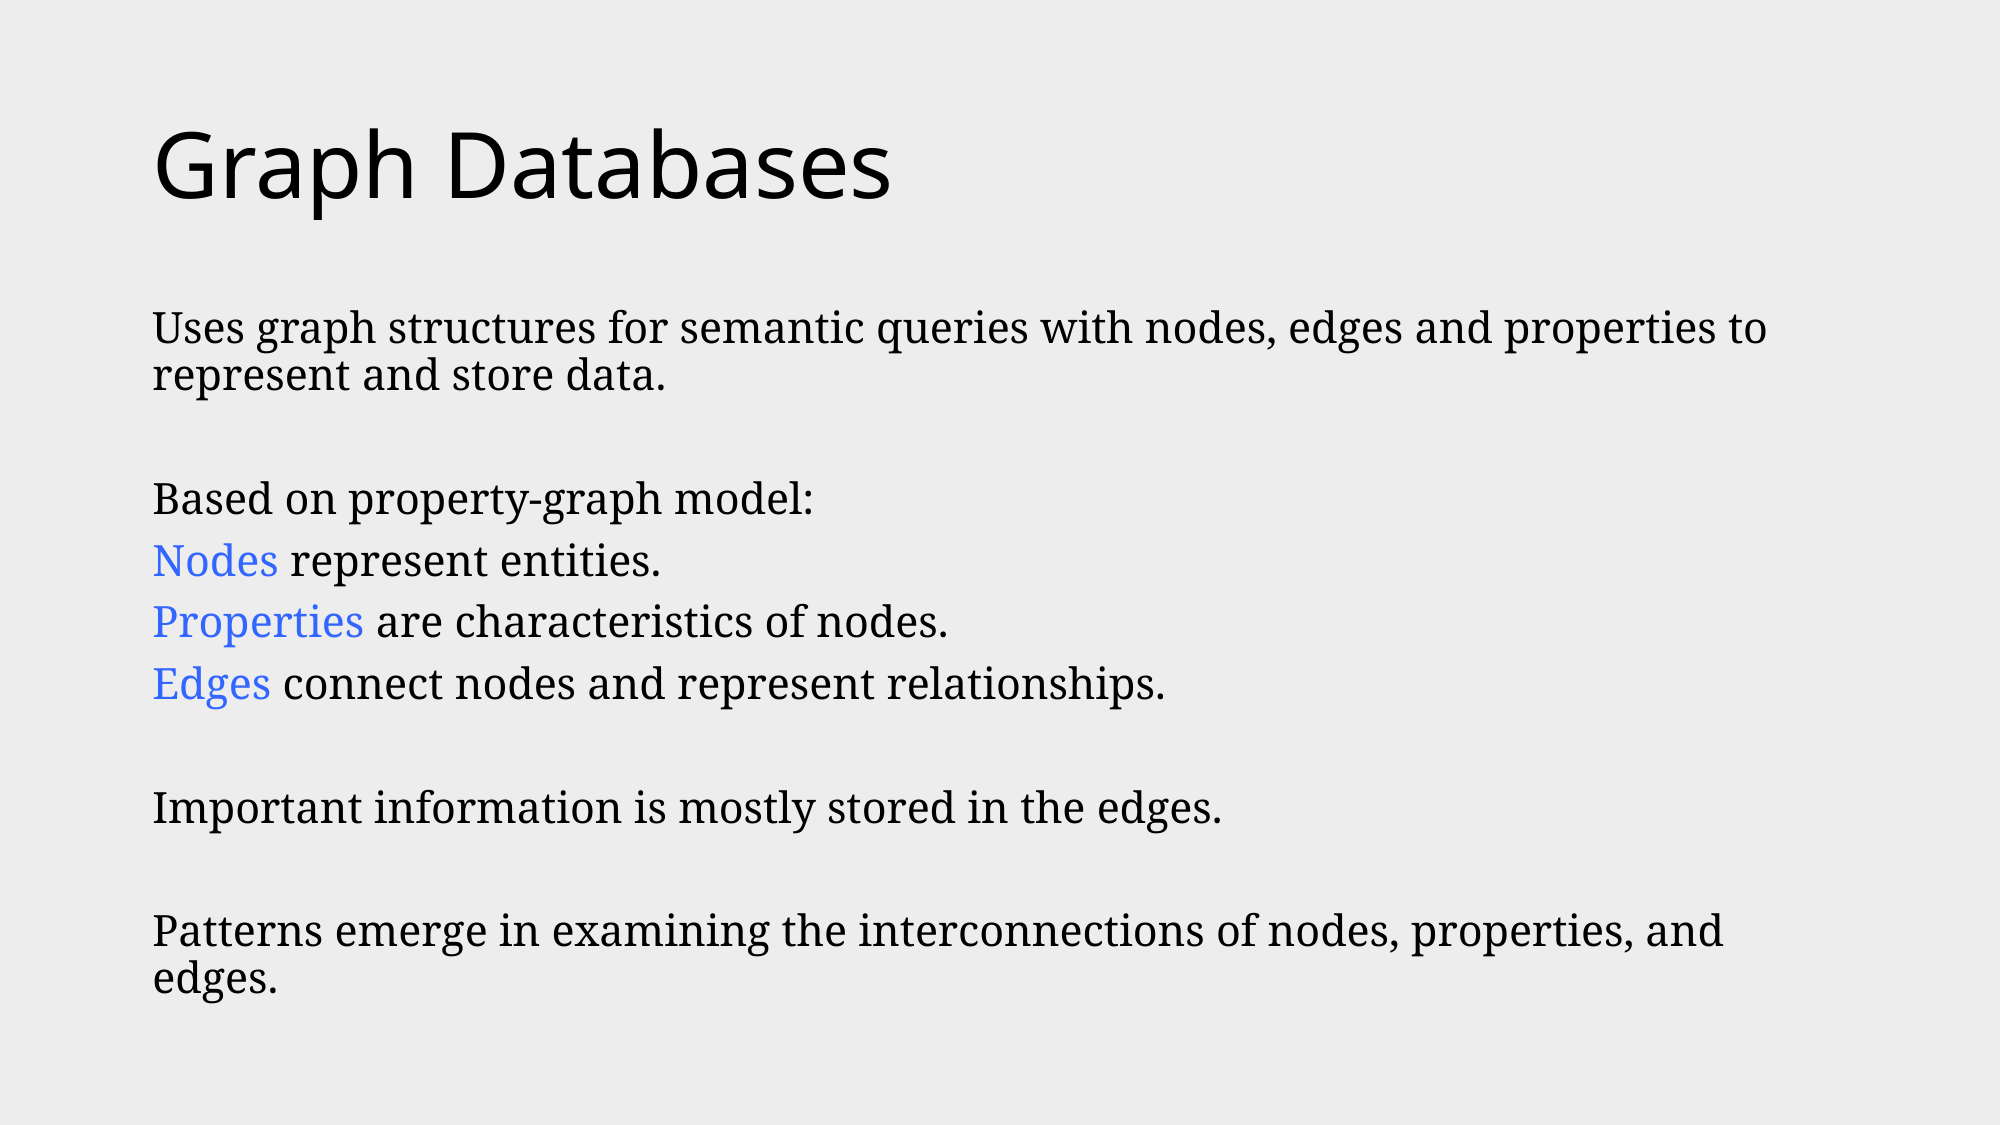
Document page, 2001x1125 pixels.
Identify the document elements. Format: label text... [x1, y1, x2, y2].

title Graph Databases [137, 59, 1863, 278]
list Uses graph structures for semantic queries with nodes, edges and properties to represent and store data. Based on property-graph model: Nodes represent entities. Properties are characteristics of nodes. Edges connect nodes and represent relationships. Important information is mostly stored in the edges. Patterns emerge in examining the interconnections of nodes, properties, and edges. [137, 299, 1863, 1014]
